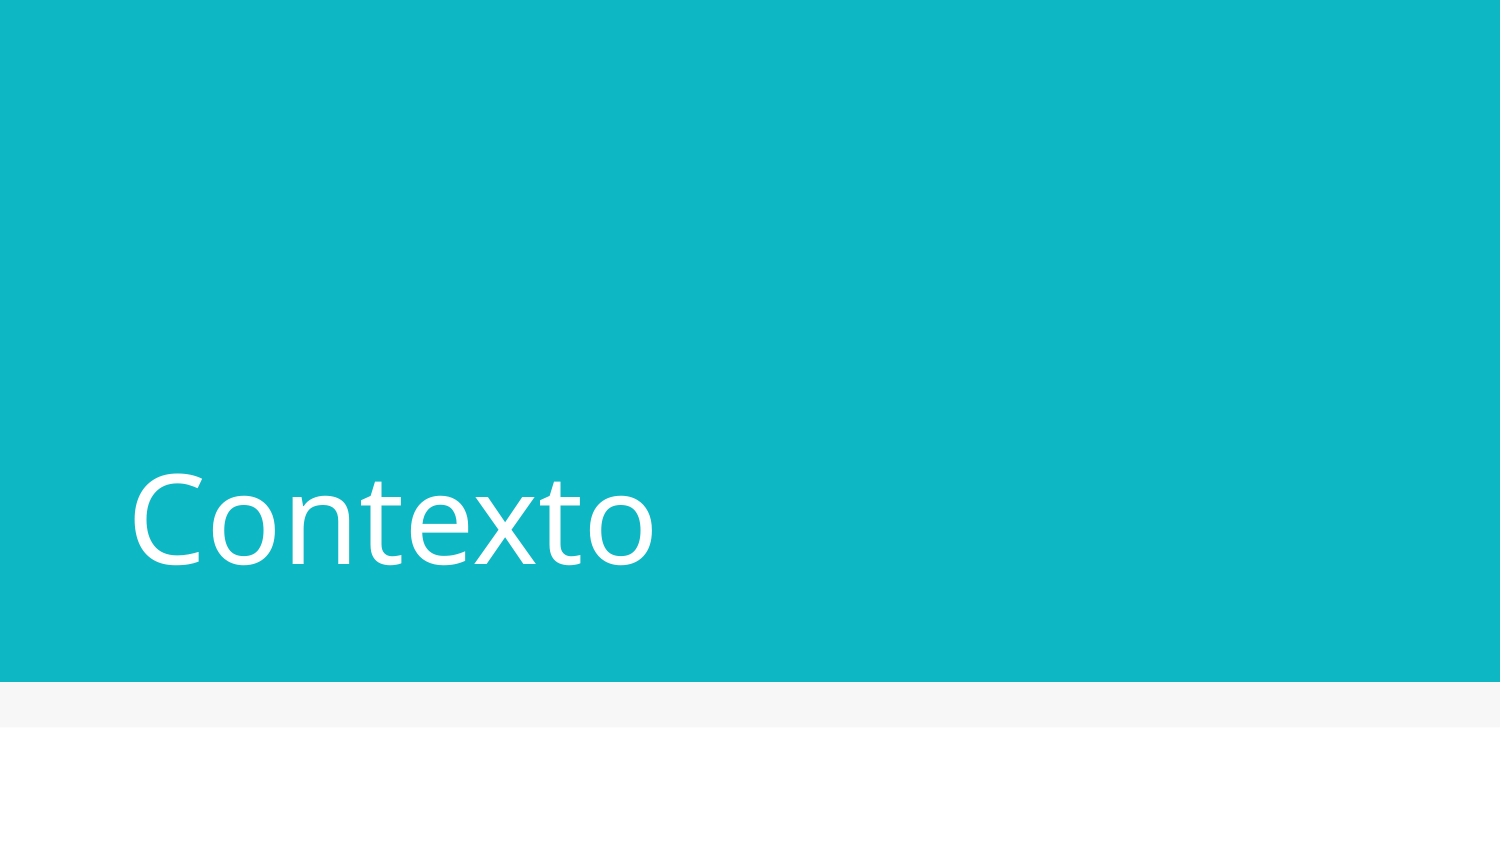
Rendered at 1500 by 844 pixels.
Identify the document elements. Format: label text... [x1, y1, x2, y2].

title Contexto [112, 414, 1044, 605]
